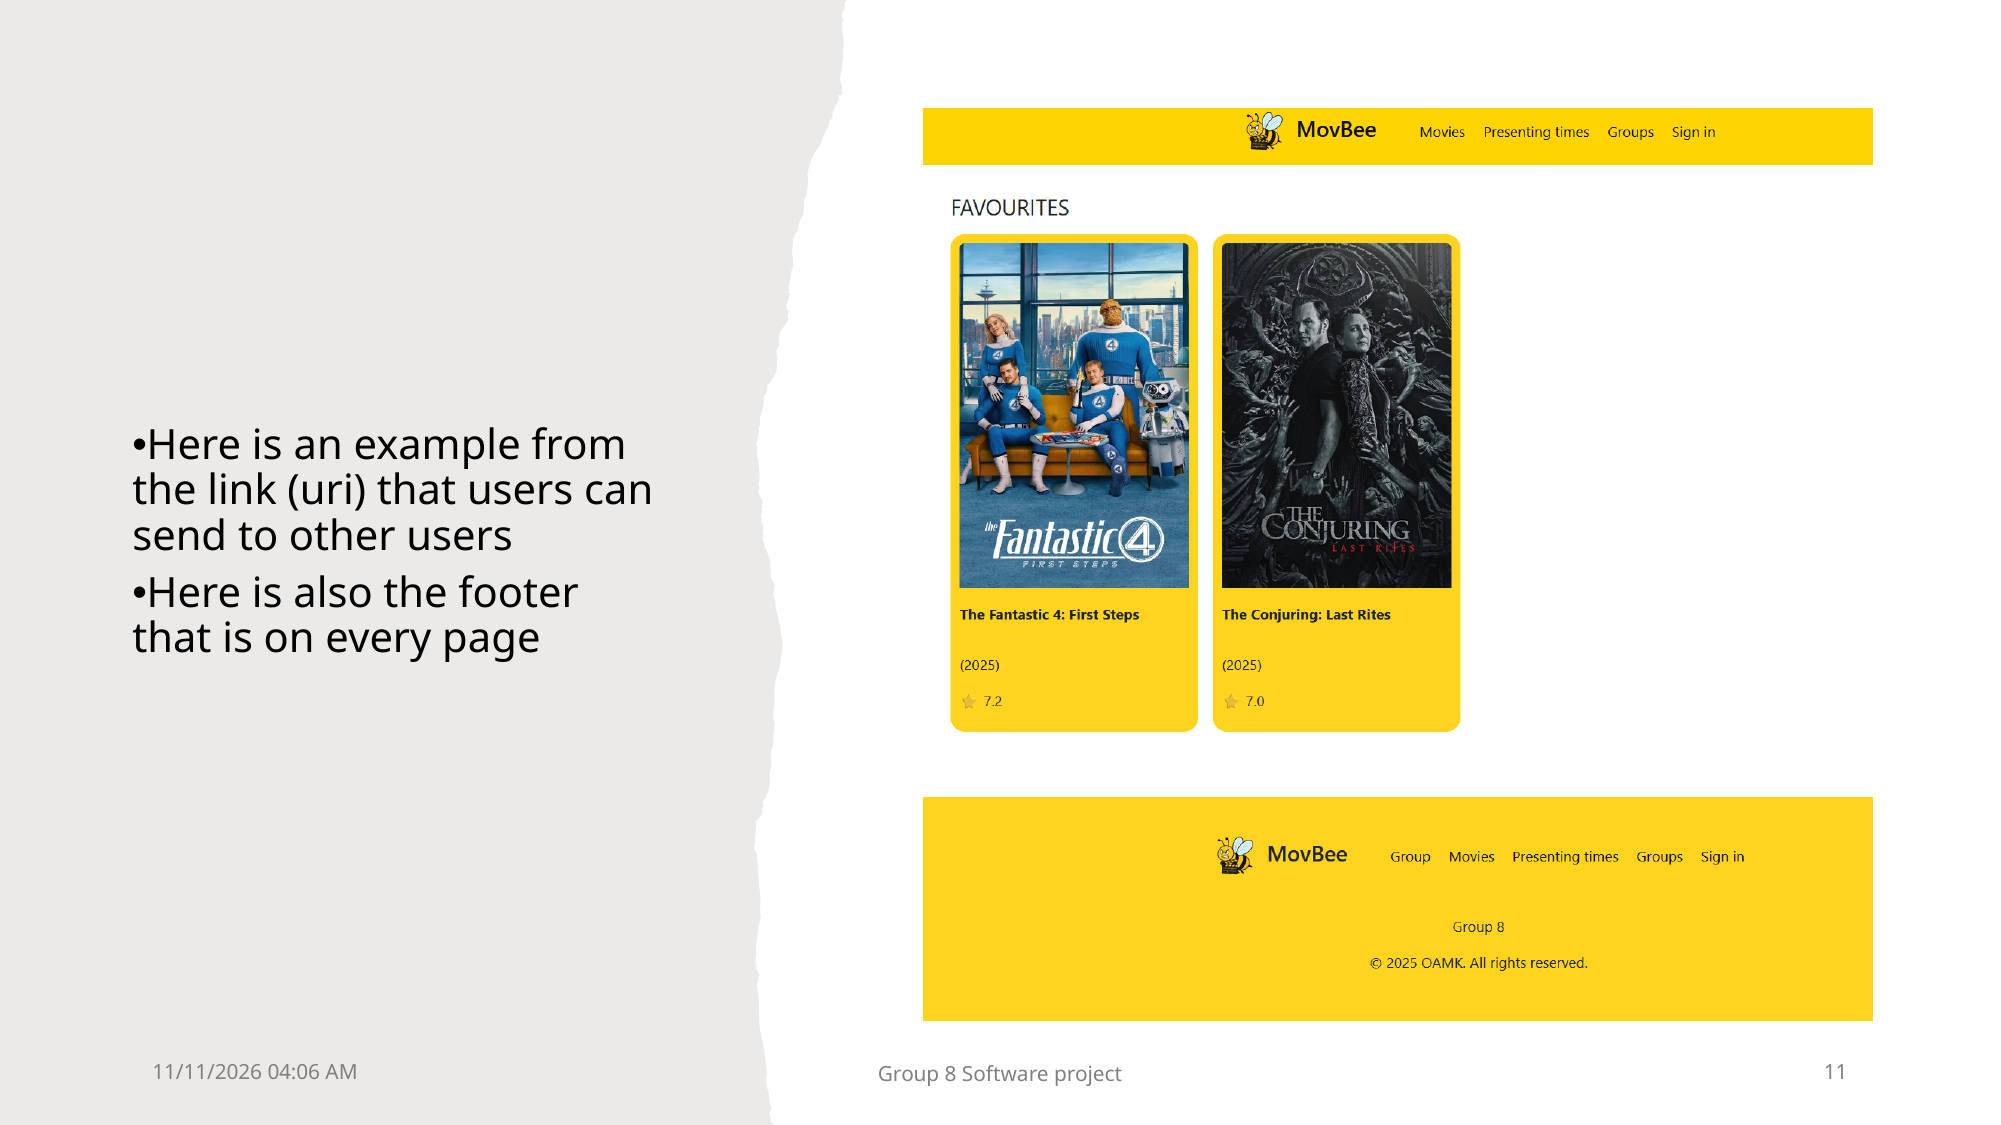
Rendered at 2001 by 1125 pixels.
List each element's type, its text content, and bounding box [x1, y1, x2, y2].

footer Group 8 Software project [662, 1042, 1338, 1103]
slide_number 11 [1412, 1042, 1863, 1103]
text_box Here is an example from the link (uri) that users can send to other users Here is also the footer that is on every page [117, 416, 680, 709]
text_box [756, 0, 2000, 1125]
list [922, 108, 1874, 1021]
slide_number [137, 1042, 588, 1103]
text_box [0, 0, 929, 1125]
